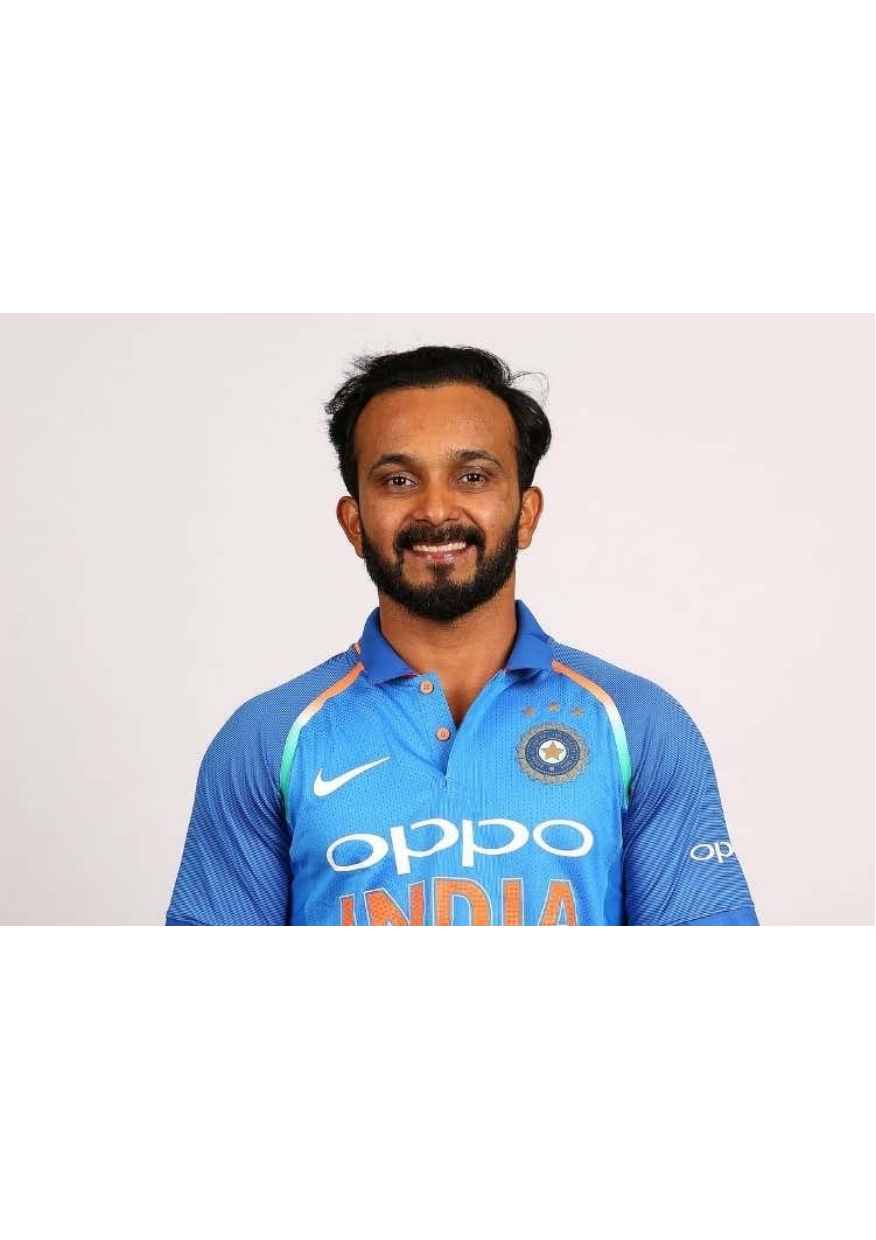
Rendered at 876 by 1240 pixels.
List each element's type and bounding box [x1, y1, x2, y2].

picture [0, 313, 875, 927]
